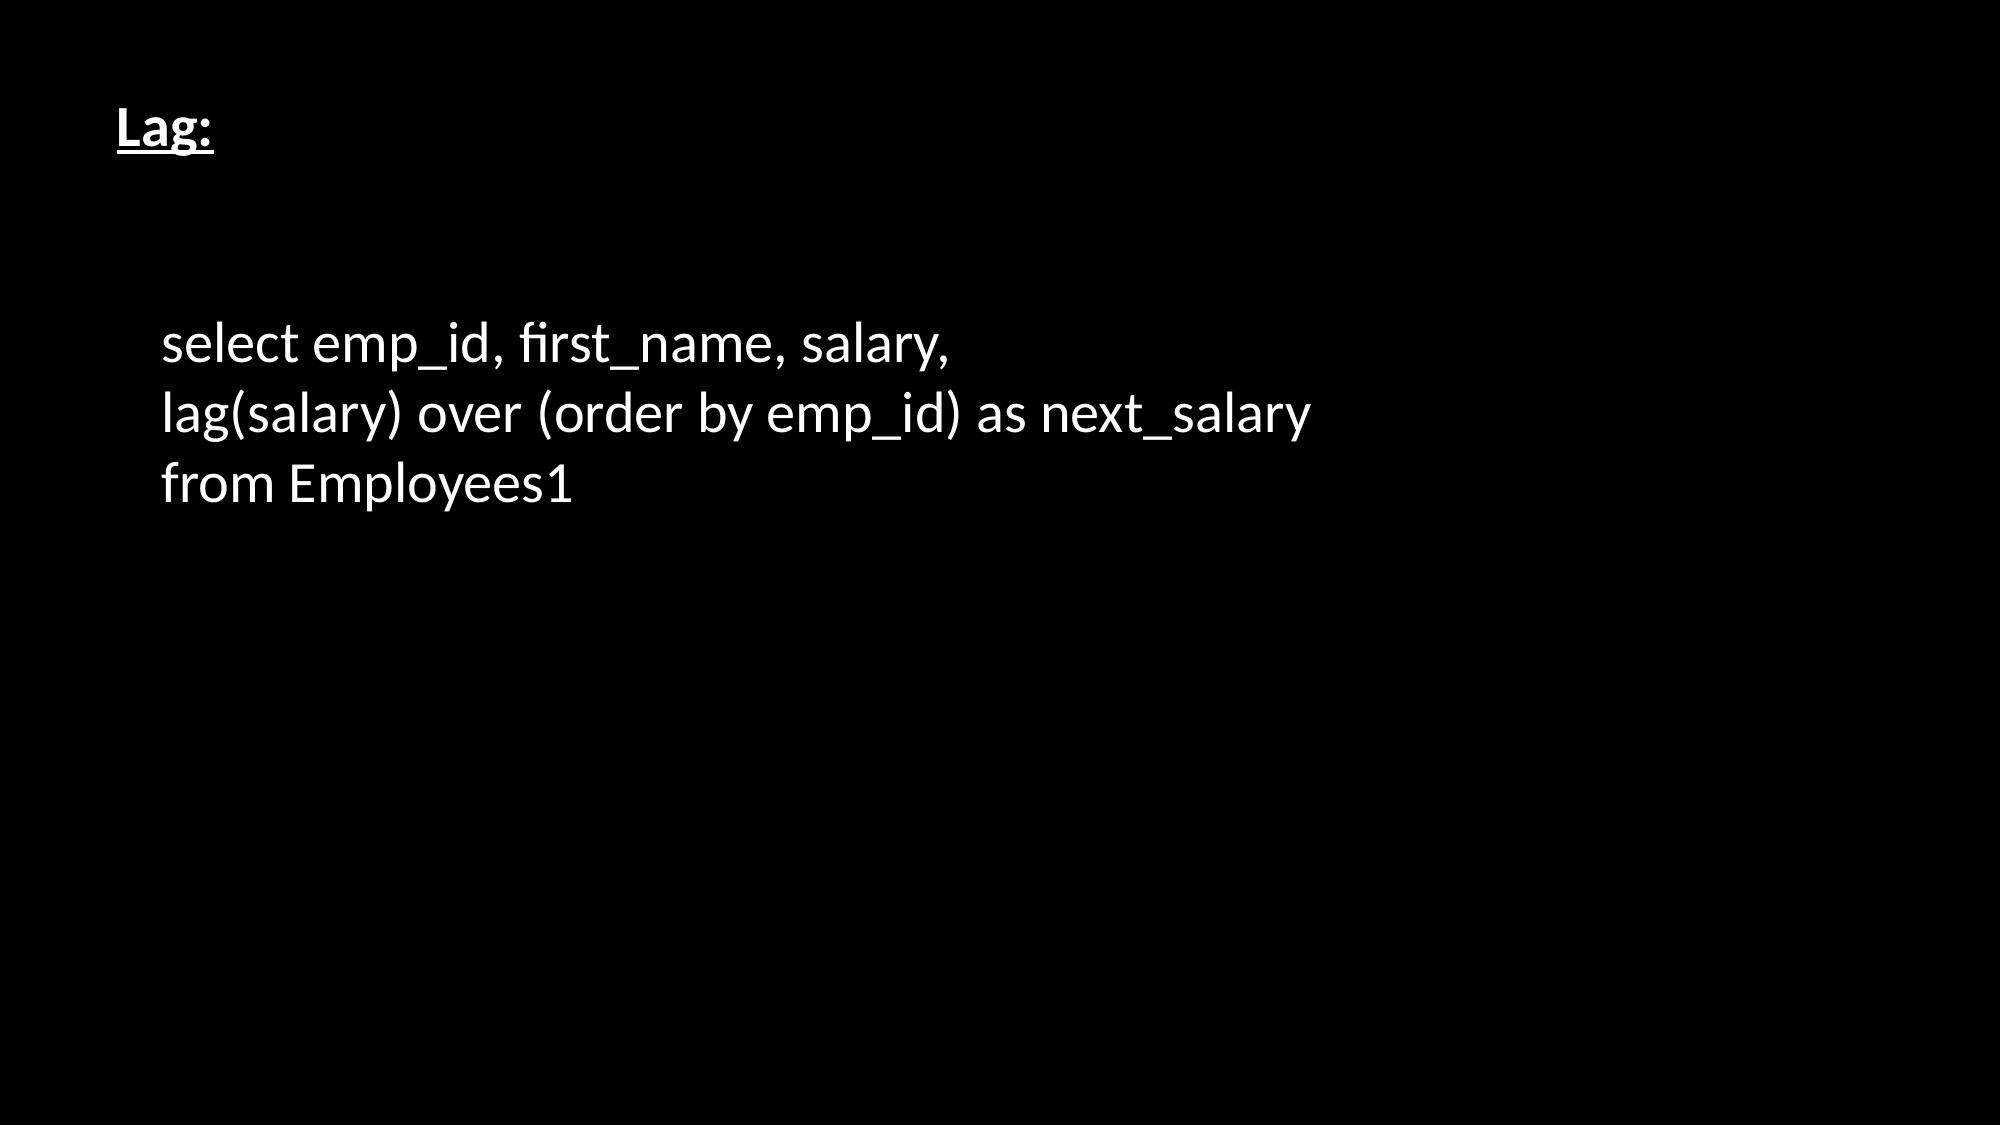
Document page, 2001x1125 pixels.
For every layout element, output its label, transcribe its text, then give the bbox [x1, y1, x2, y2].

text_box Lag: [102, 80, 229, 166]
text_box select emp_id, first_name, salary, lag(salary) over (order by emp_id) as next_salary from Employees1 [146, 296, 1442, 522]
